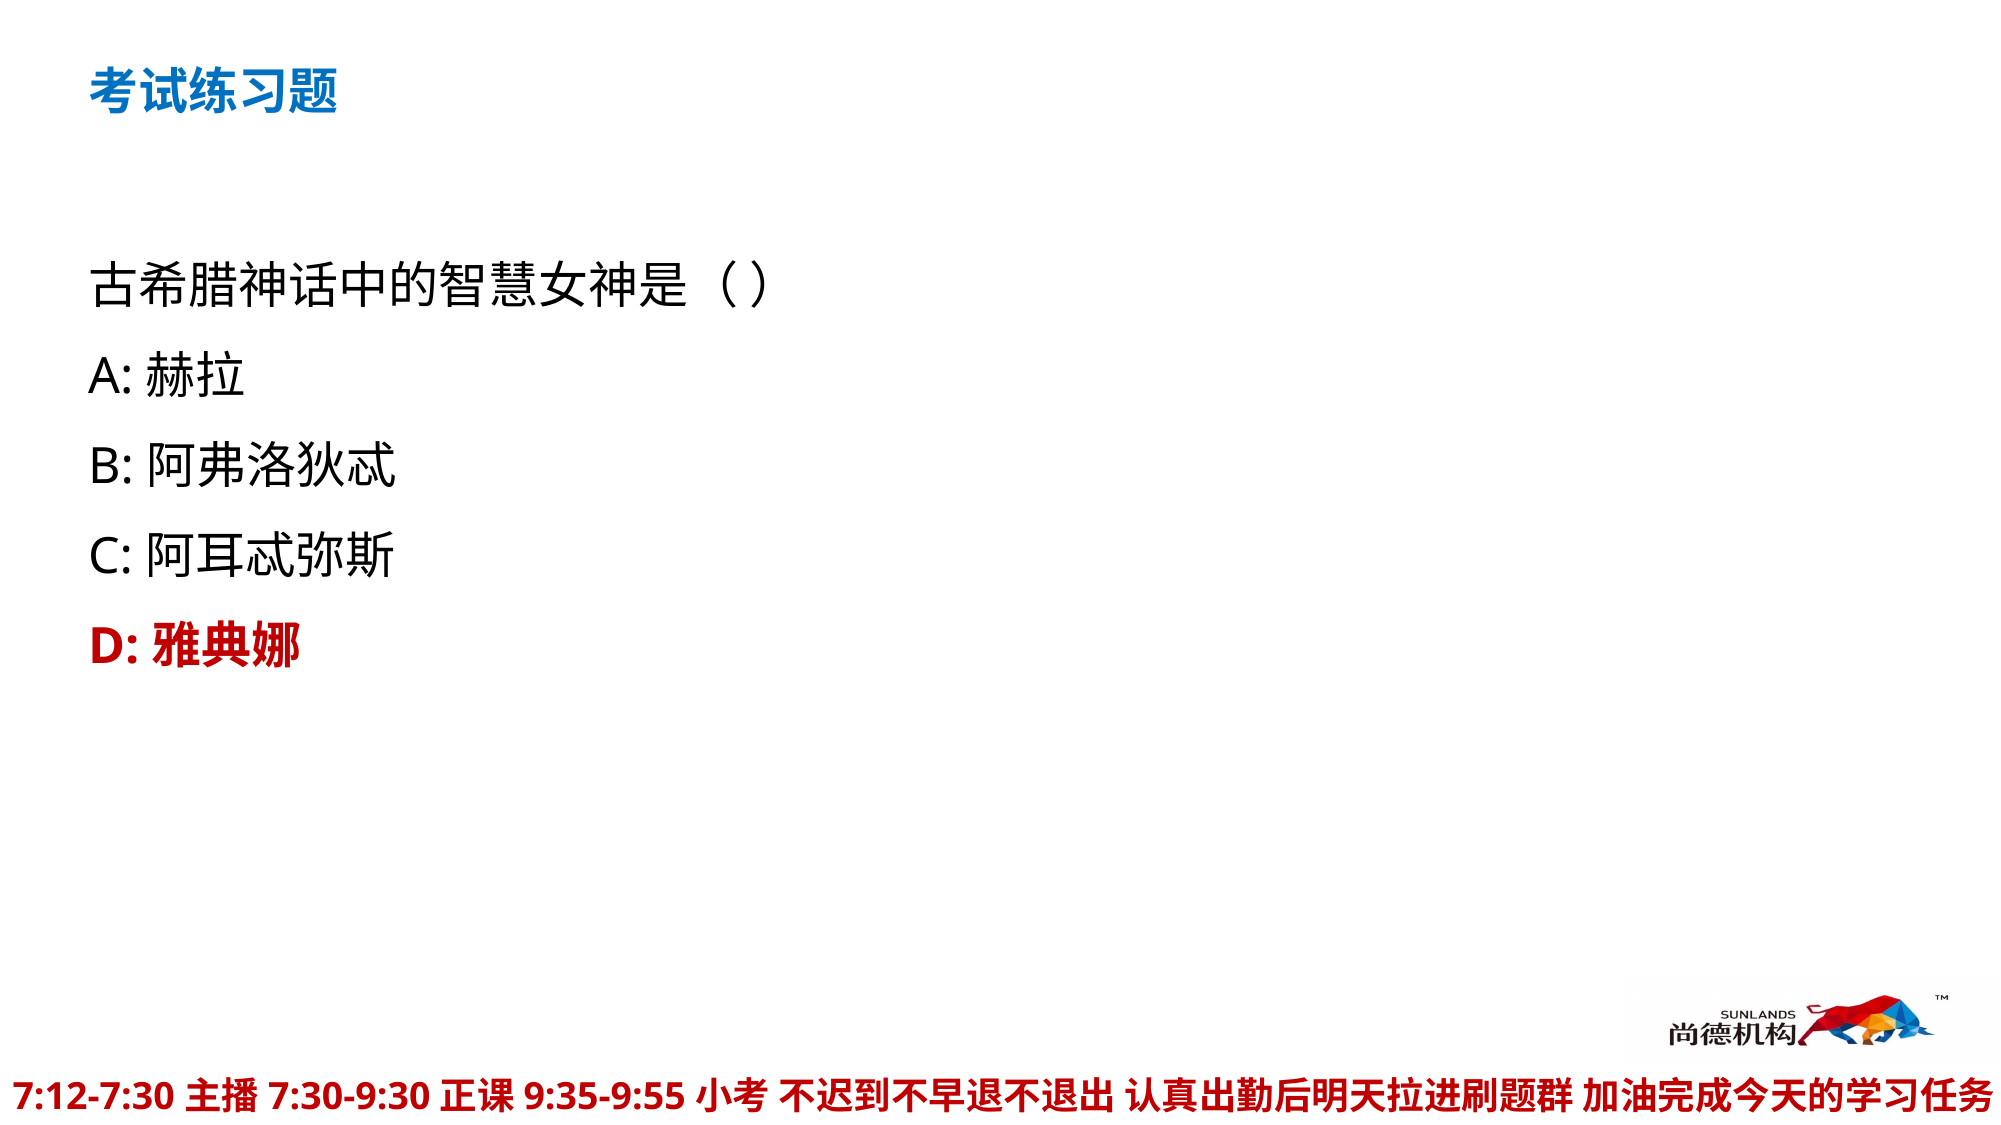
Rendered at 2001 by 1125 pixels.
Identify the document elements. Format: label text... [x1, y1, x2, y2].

picture [1617, 973, 2001, 1065]
text_box 考试练习题 [73, 51, 354, 127]
text_box 古希腊神话中的智慧女神是（ ） A:赫拉 B:阿弗洛狄忒 C:阿耳忒弥斯 D:雅典娜 [73, 216, 1412, 682]
